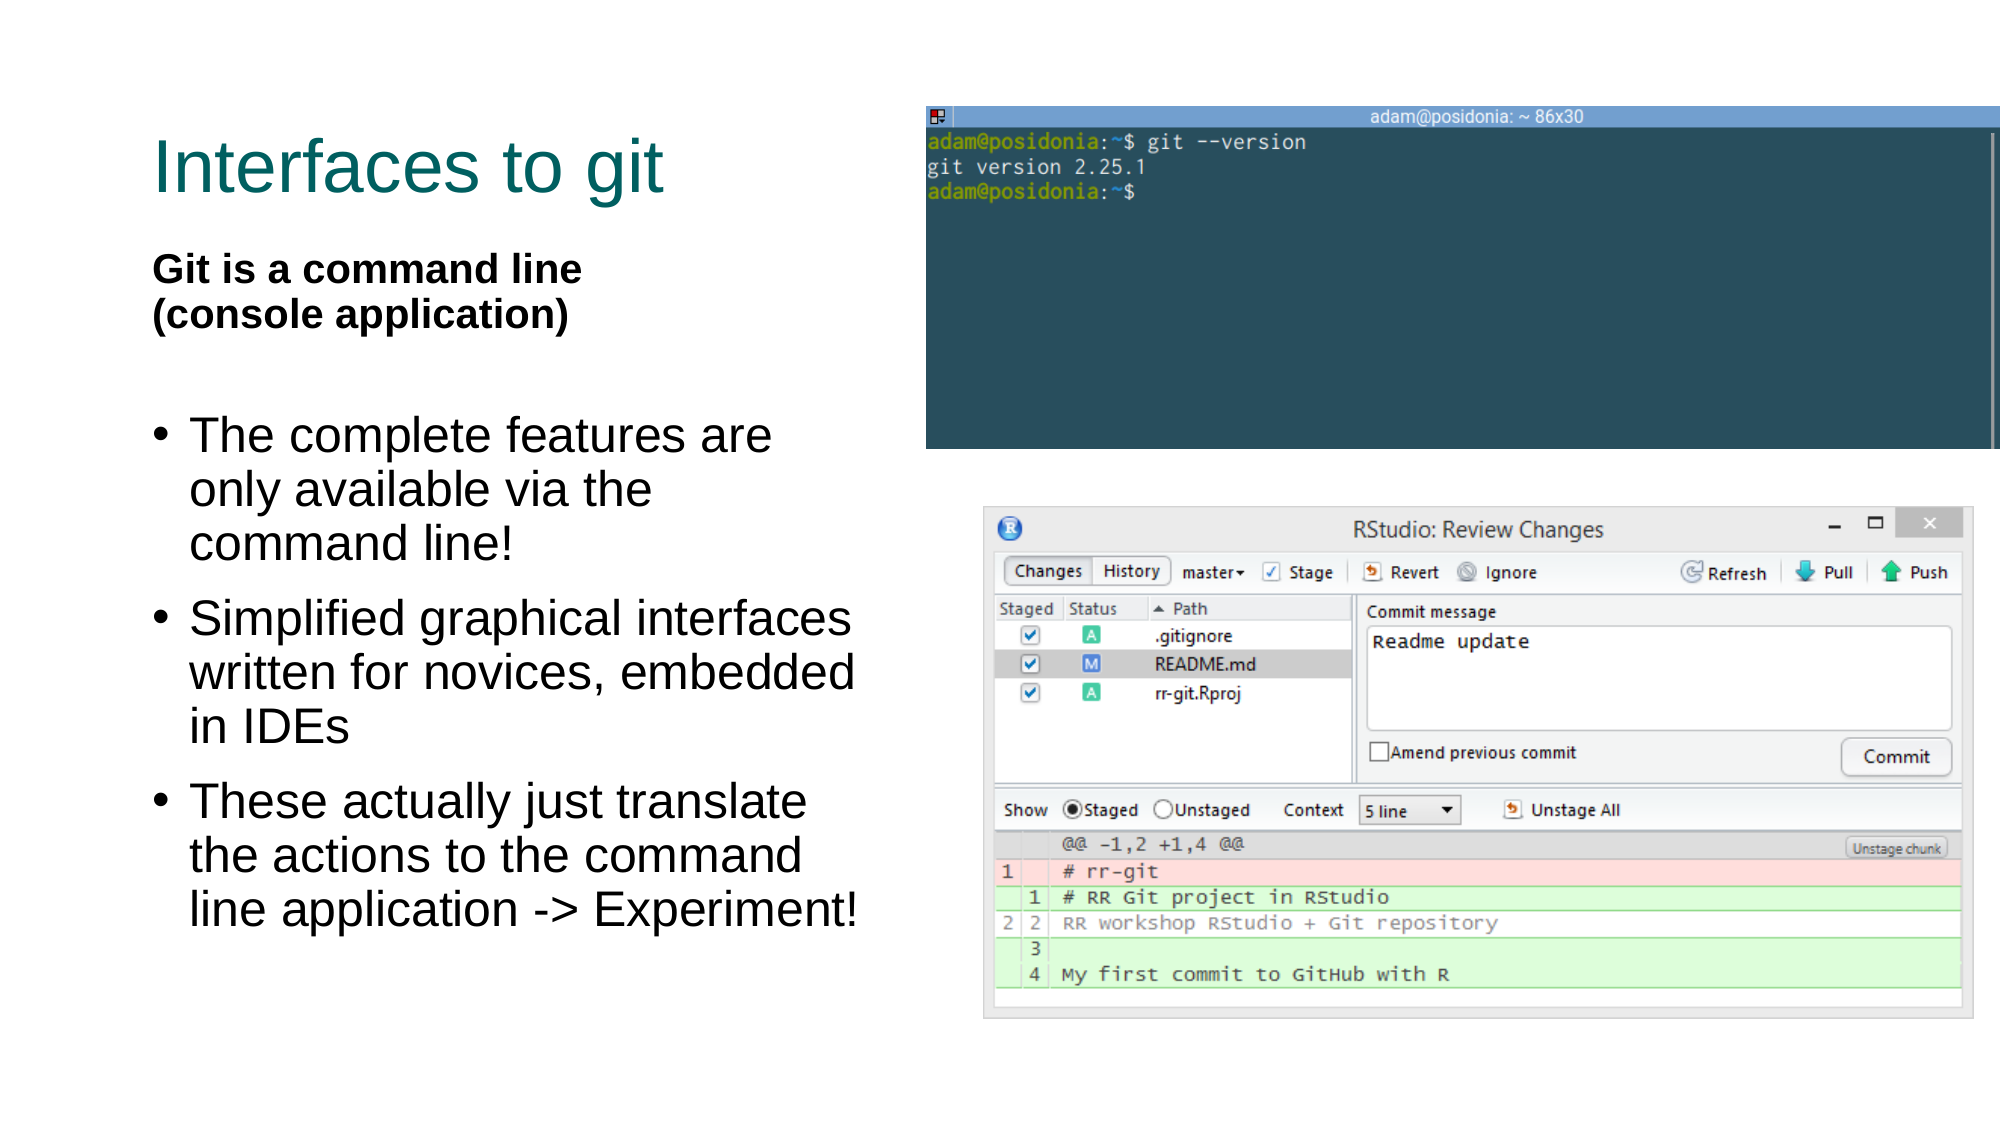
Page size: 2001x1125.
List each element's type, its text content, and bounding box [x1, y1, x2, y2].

list The complete features are only available via the command line! Simplified graphical interfaces written for novices, embedded in IDEs These actually just translate the actions to the command line application -> Experiment! [137, 402, 888, 1007]
picture [926, 106, 2000, 449]
picture [983, 506, 1974, 1019]
title Interfaces to git [137, 59, 2000, 278]
list Git is a command line (console application) [137, 278, 926, 345]
